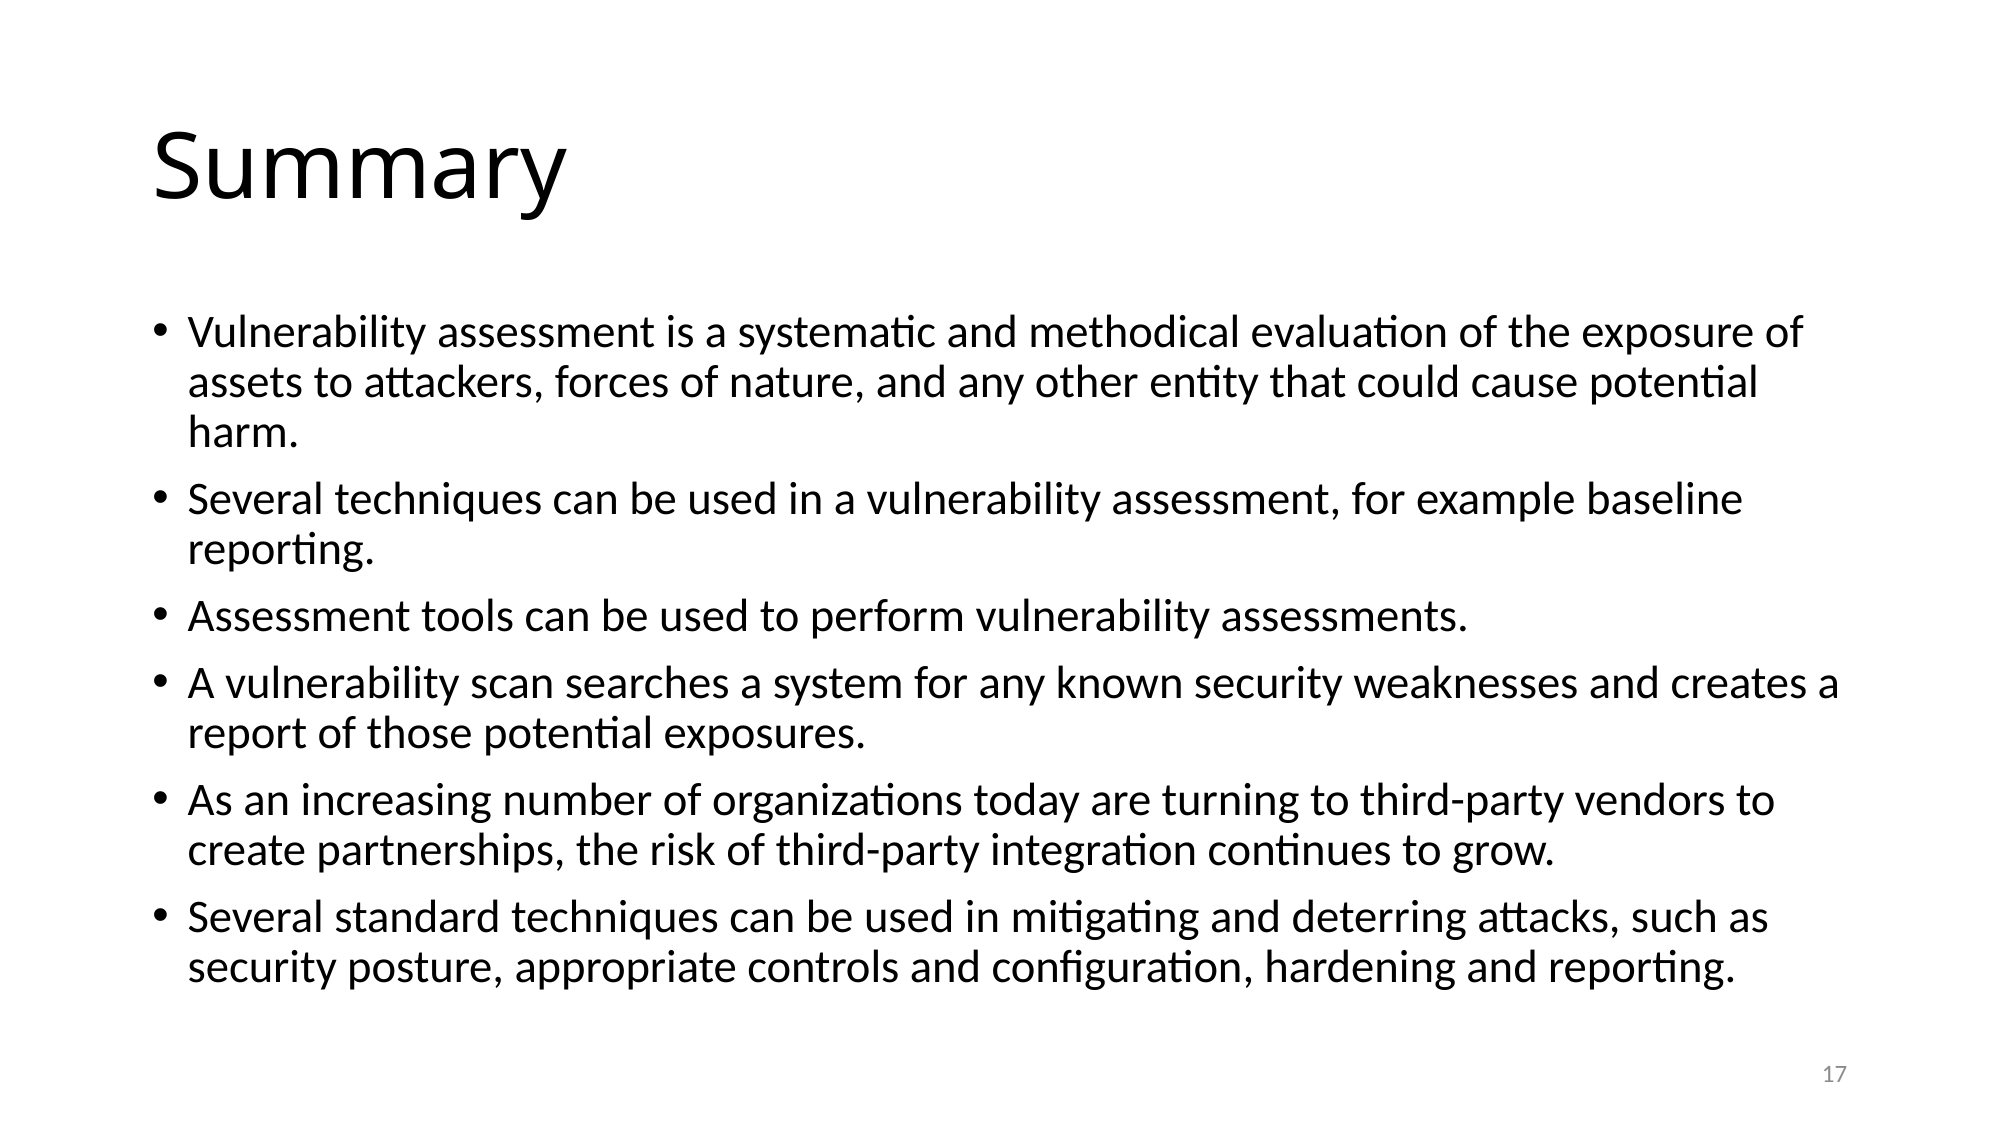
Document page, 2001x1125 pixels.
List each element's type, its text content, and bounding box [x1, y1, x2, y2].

list Vulnerability assessment is a systematic and methodical evaluation of the exposure of assets to attackers, forces of nature, and any other entity that could cause potential harm. Several techniques can be used in a vulnerability assessment, for example baseline reporting. Assessment tools can be used to perform vulnerability assessments. A vulnerability scan searches a system for any known security weaknesses and creates a report of those potential exposures. As an increasing number of organizations today are turning to third-party vendors to create partnerships, the risk of third-party integration continues to grow. Several standard techniques can be used in mitigating and deterring attacks, such as security posture, appropriate controls and configuration, hardening and reporting. [137, 299, 1863, 1014]
title Summary [137, 59, 1863, 278]
slide_number 17 [1412, 1042, 1863, 1103]
